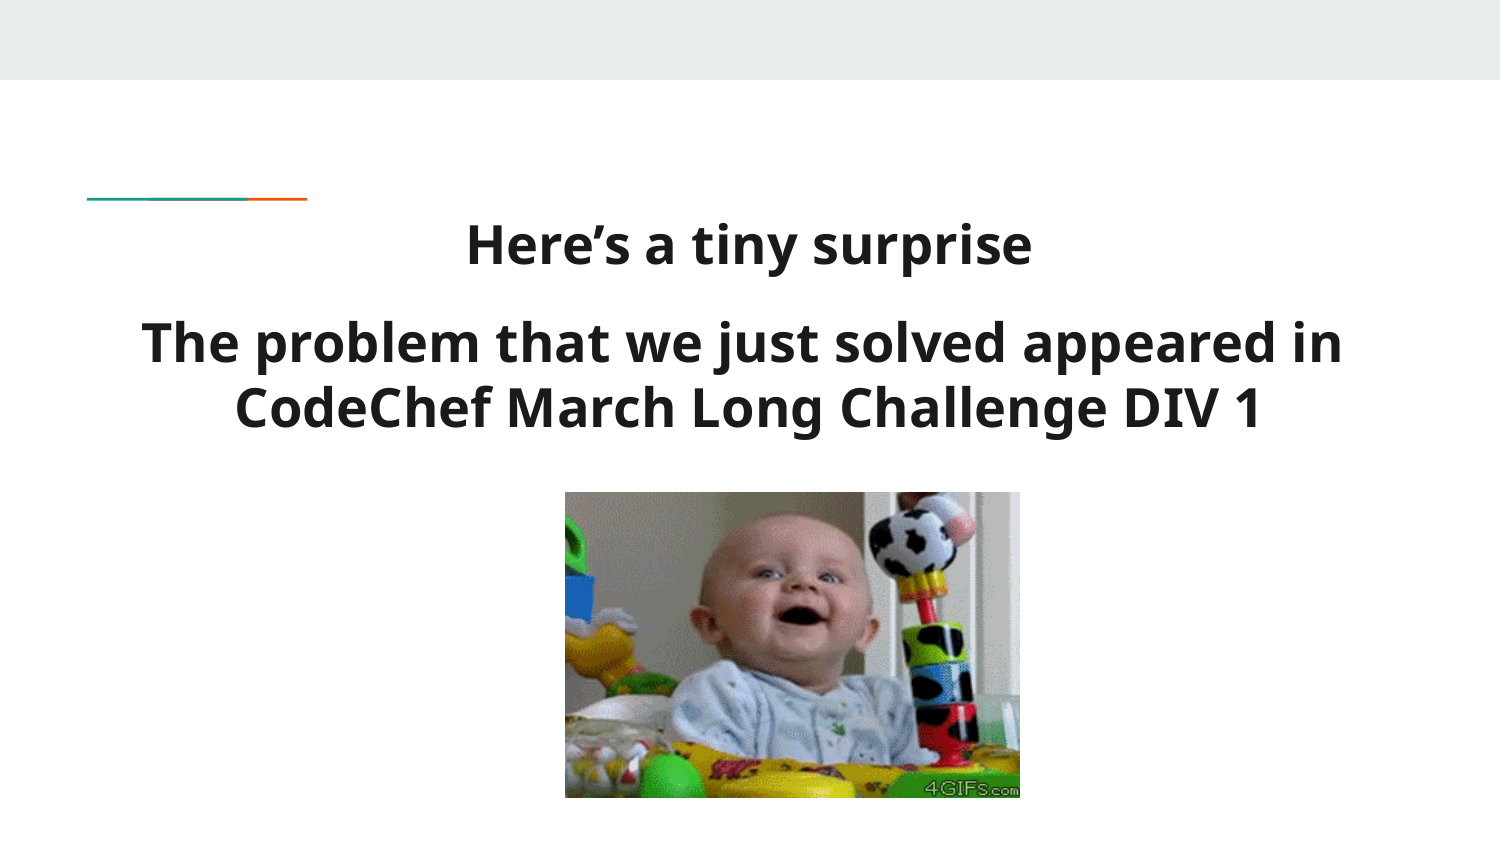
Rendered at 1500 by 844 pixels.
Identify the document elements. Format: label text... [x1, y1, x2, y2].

title The problem that we just solved appeared in CodeChef March Long Challenge DIV 1 [119, 293, 1381, 466]
picture [565, 492, 1020, 798]
title Here’s a tiny surprise [119, 195, 1381, 283]
